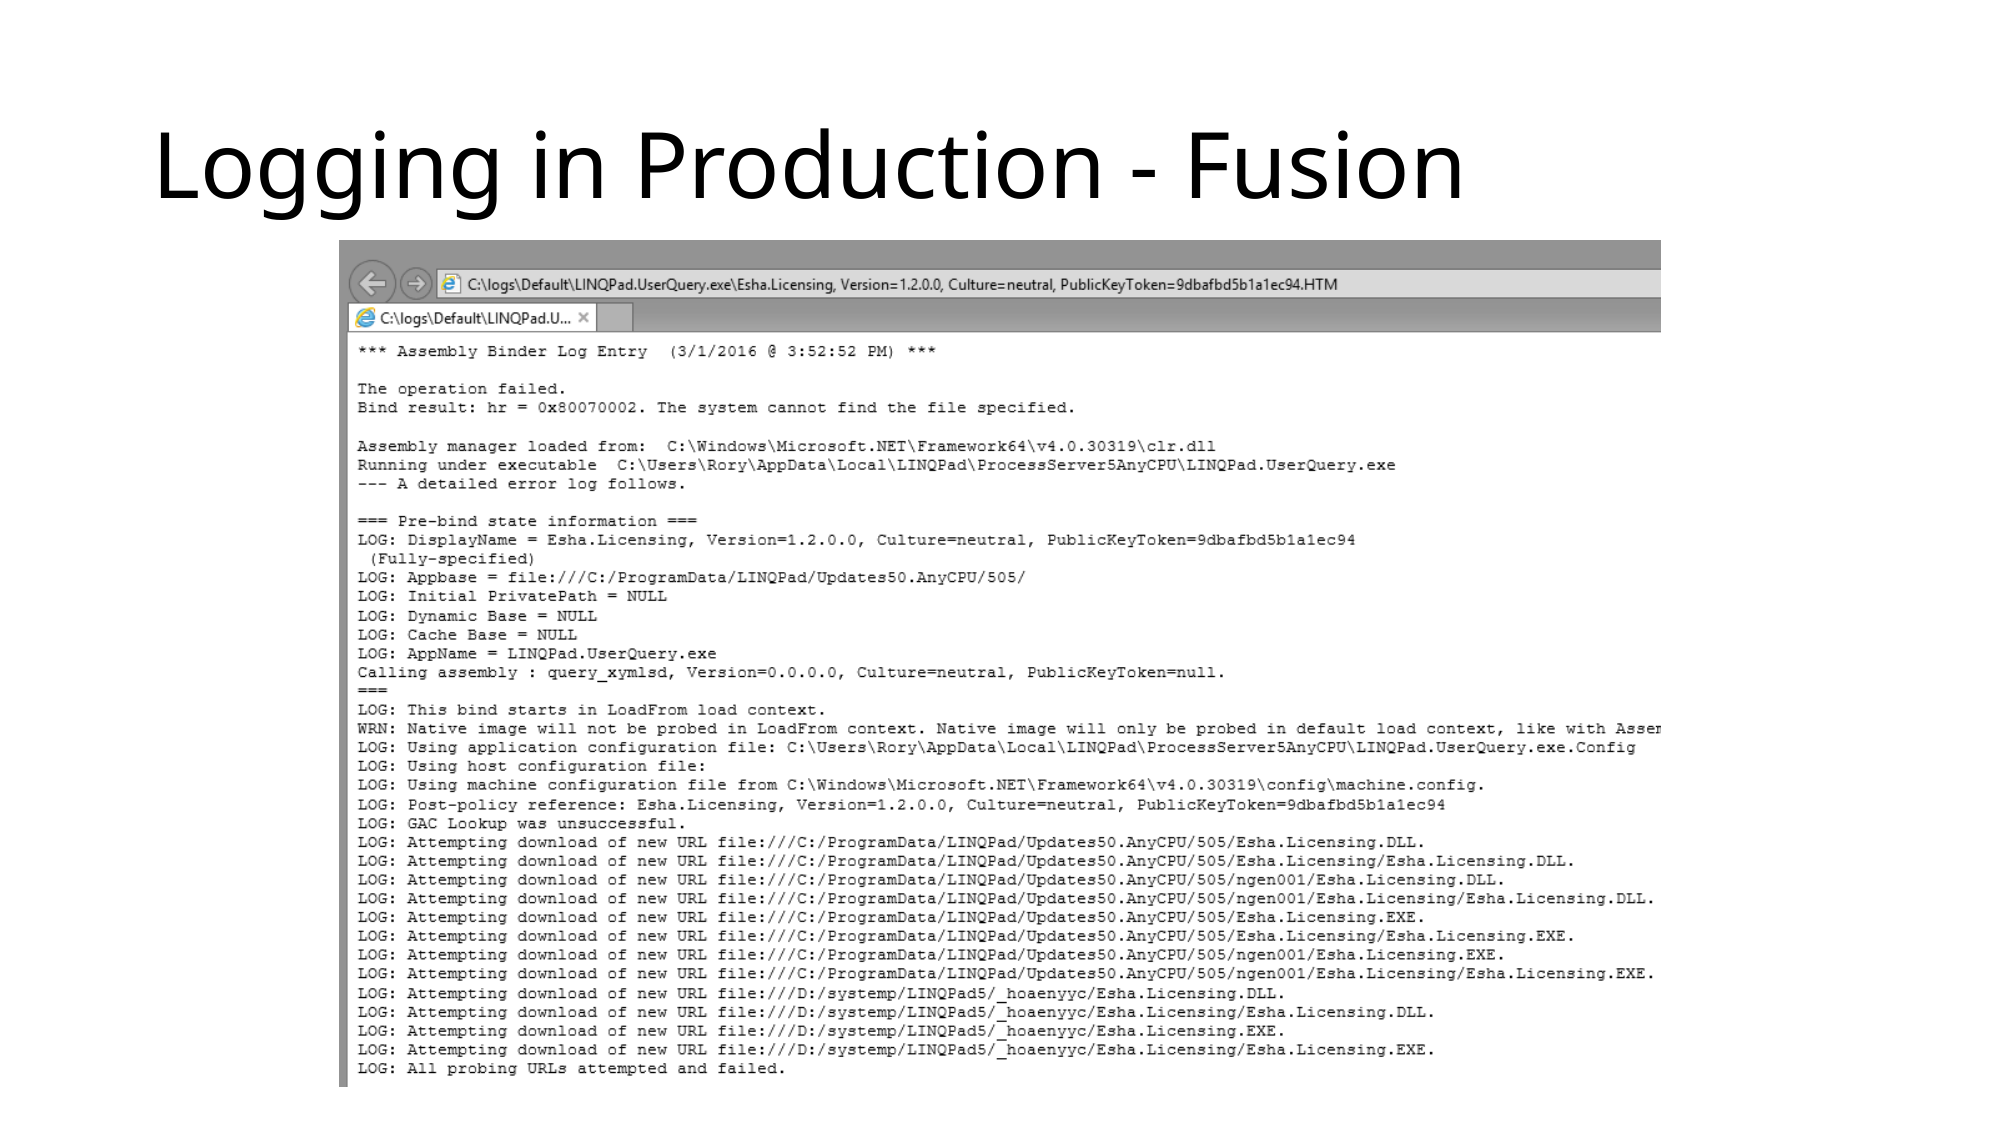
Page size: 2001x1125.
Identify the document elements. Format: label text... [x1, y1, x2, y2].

picture [339, 240, 1661, 1087]
title Logging in Production - Fusion [137, 59, 1863, 278]
